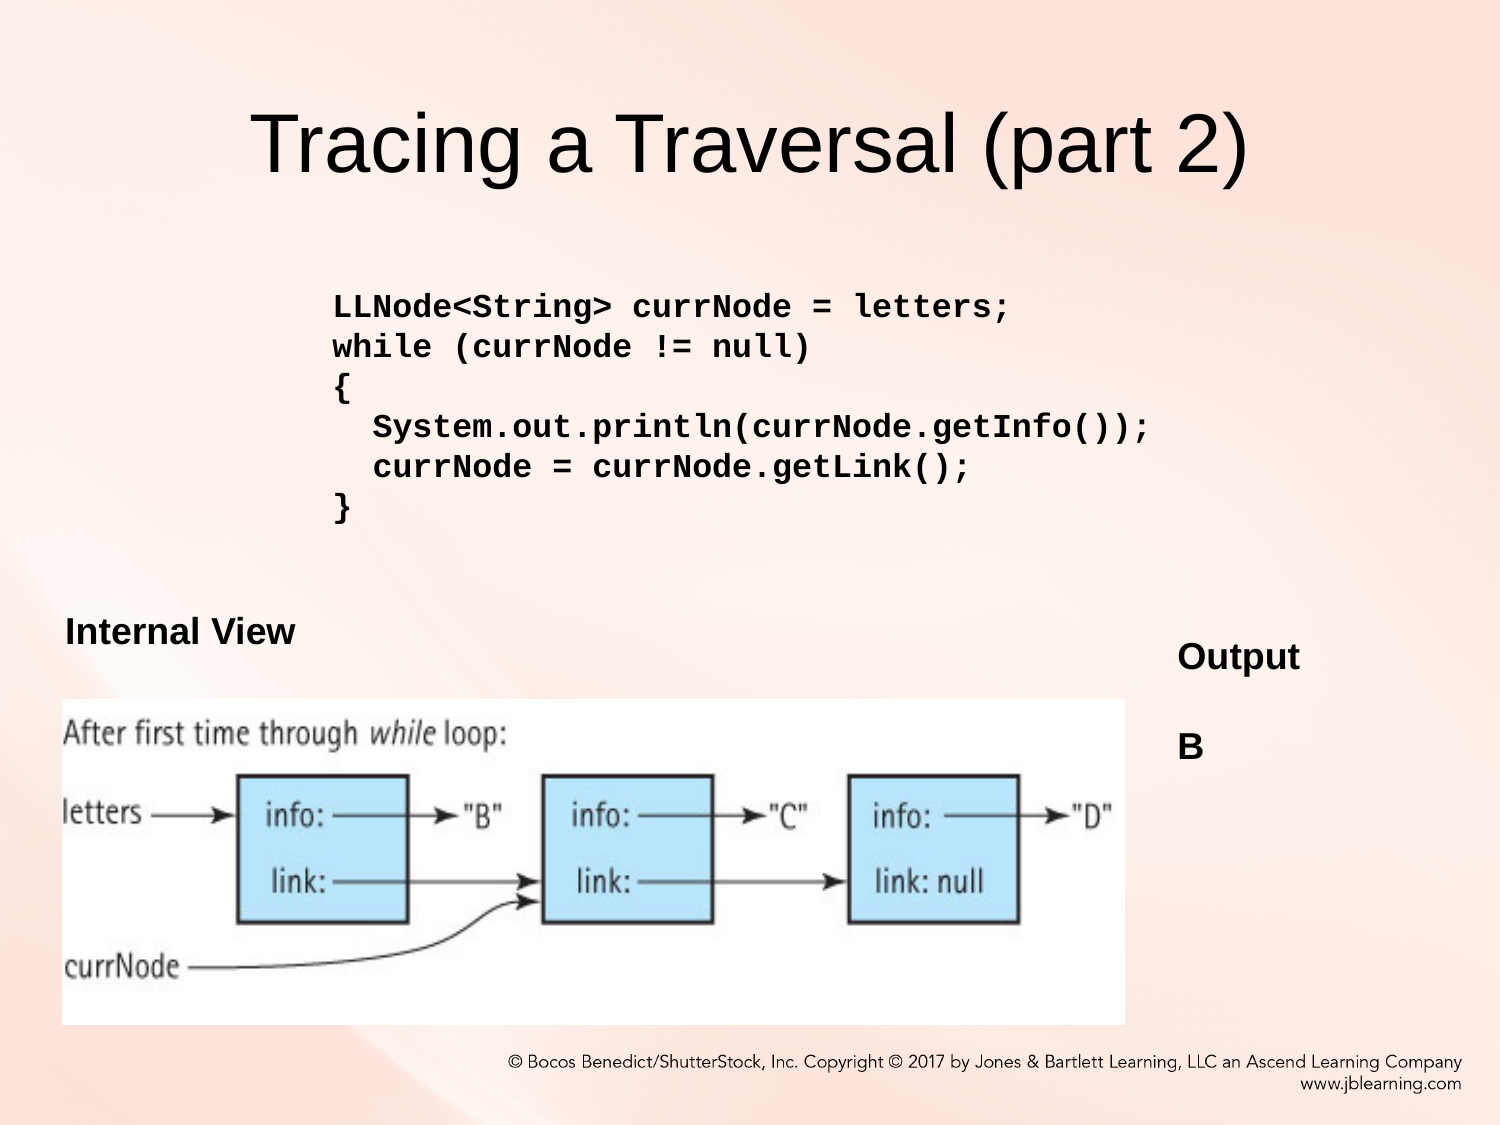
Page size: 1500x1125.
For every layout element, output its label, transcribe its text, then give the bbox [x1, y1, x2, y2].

text_box Internal View [50, 599, 311, 660]
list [62, 699, 1126, 1026]
text_box LLNode<String> currNode = letters; while (currNode != null) { System.out.println(currNode.getInfo()); currNode = currNode.getLink(); } [317, 277, 1168, 532]
text_box Output B [1162, 624, 1316, 775]
picture [0, 0, 1500, 1125]
title Tracing a Traversal (part 2) [75, 45, 1425, 233]
